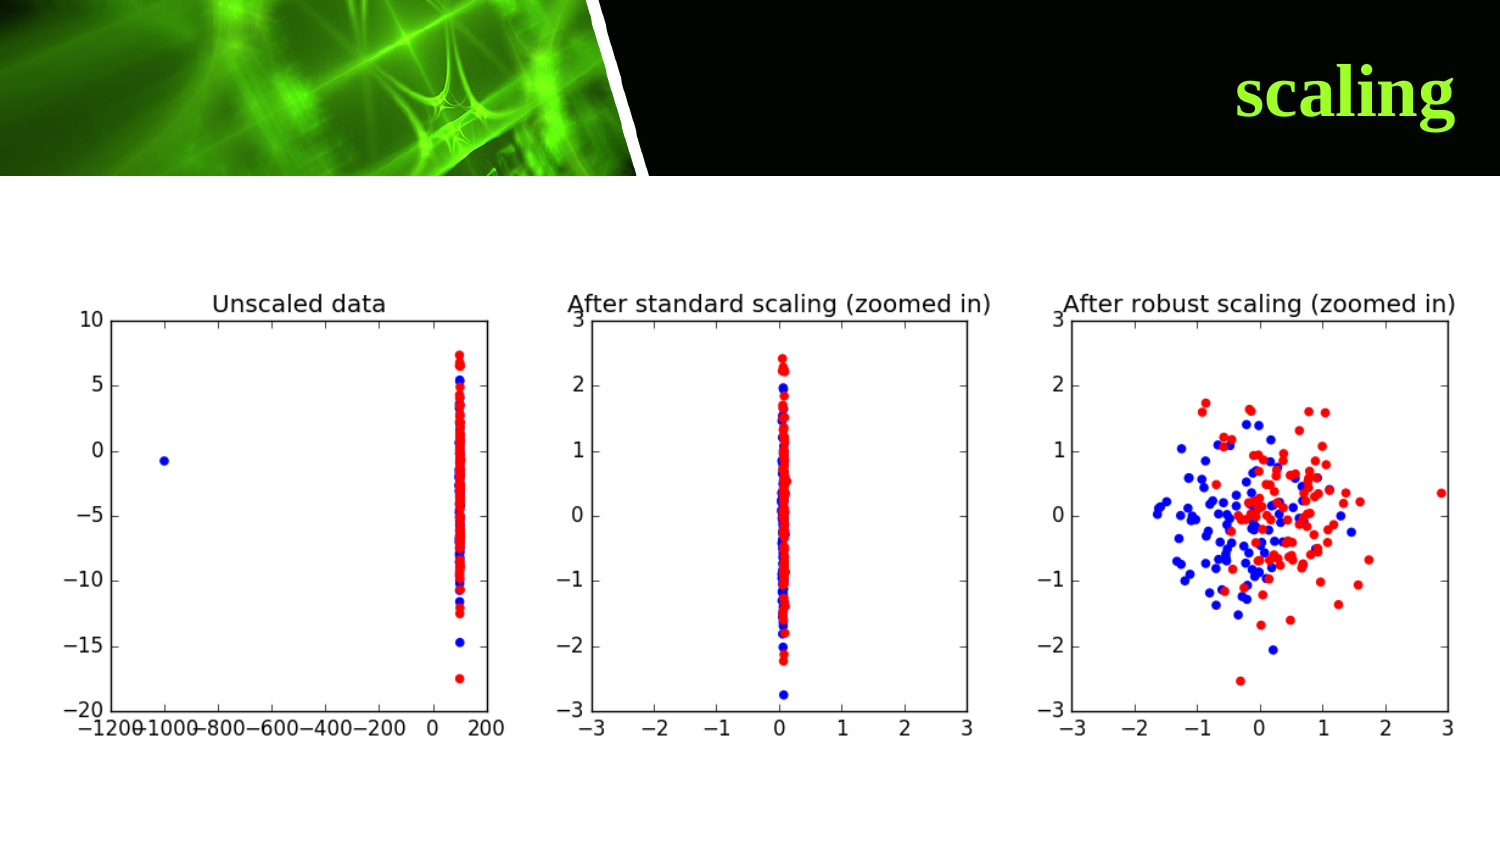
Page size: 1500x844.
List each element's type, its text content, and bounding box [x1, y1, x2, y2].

title scaling [116, 24, 1472, 150]
picture [0, 0, 1500, 844]
